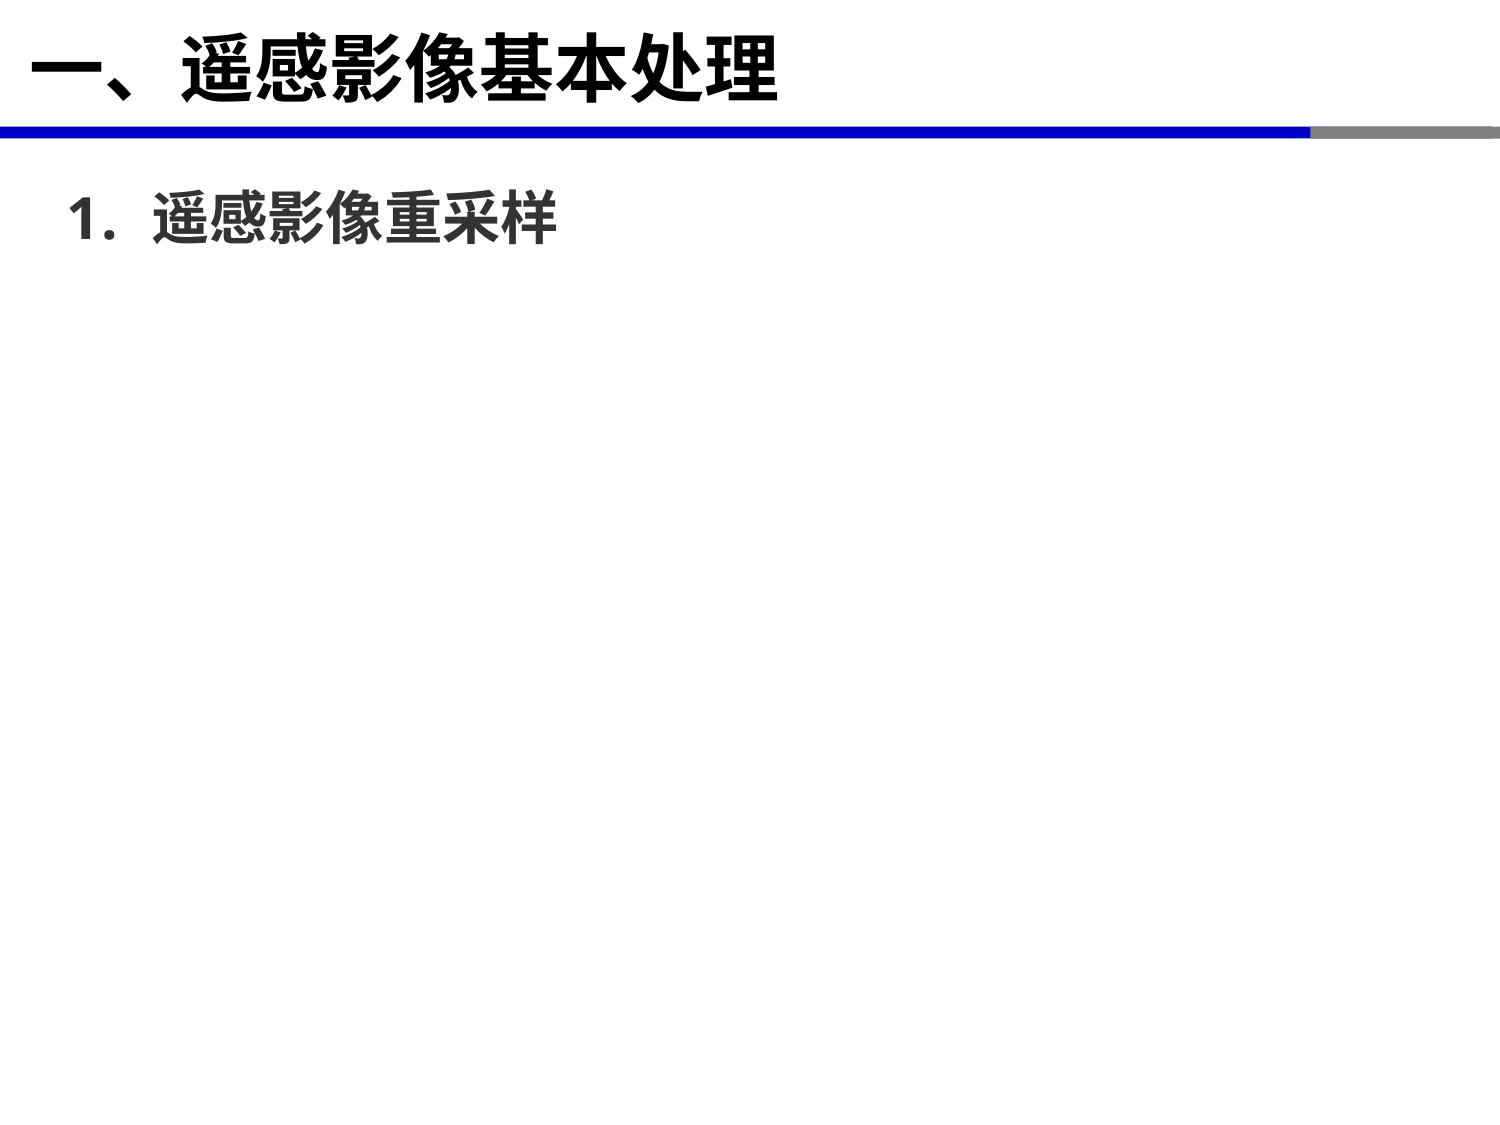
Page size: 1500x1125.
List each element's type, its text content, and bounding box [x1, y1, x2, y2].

text_box 遥感影像重采样 [52, 138, 1448, 259]
title 一、遥感影像基本处理 [0, 1, 1479, 132]
